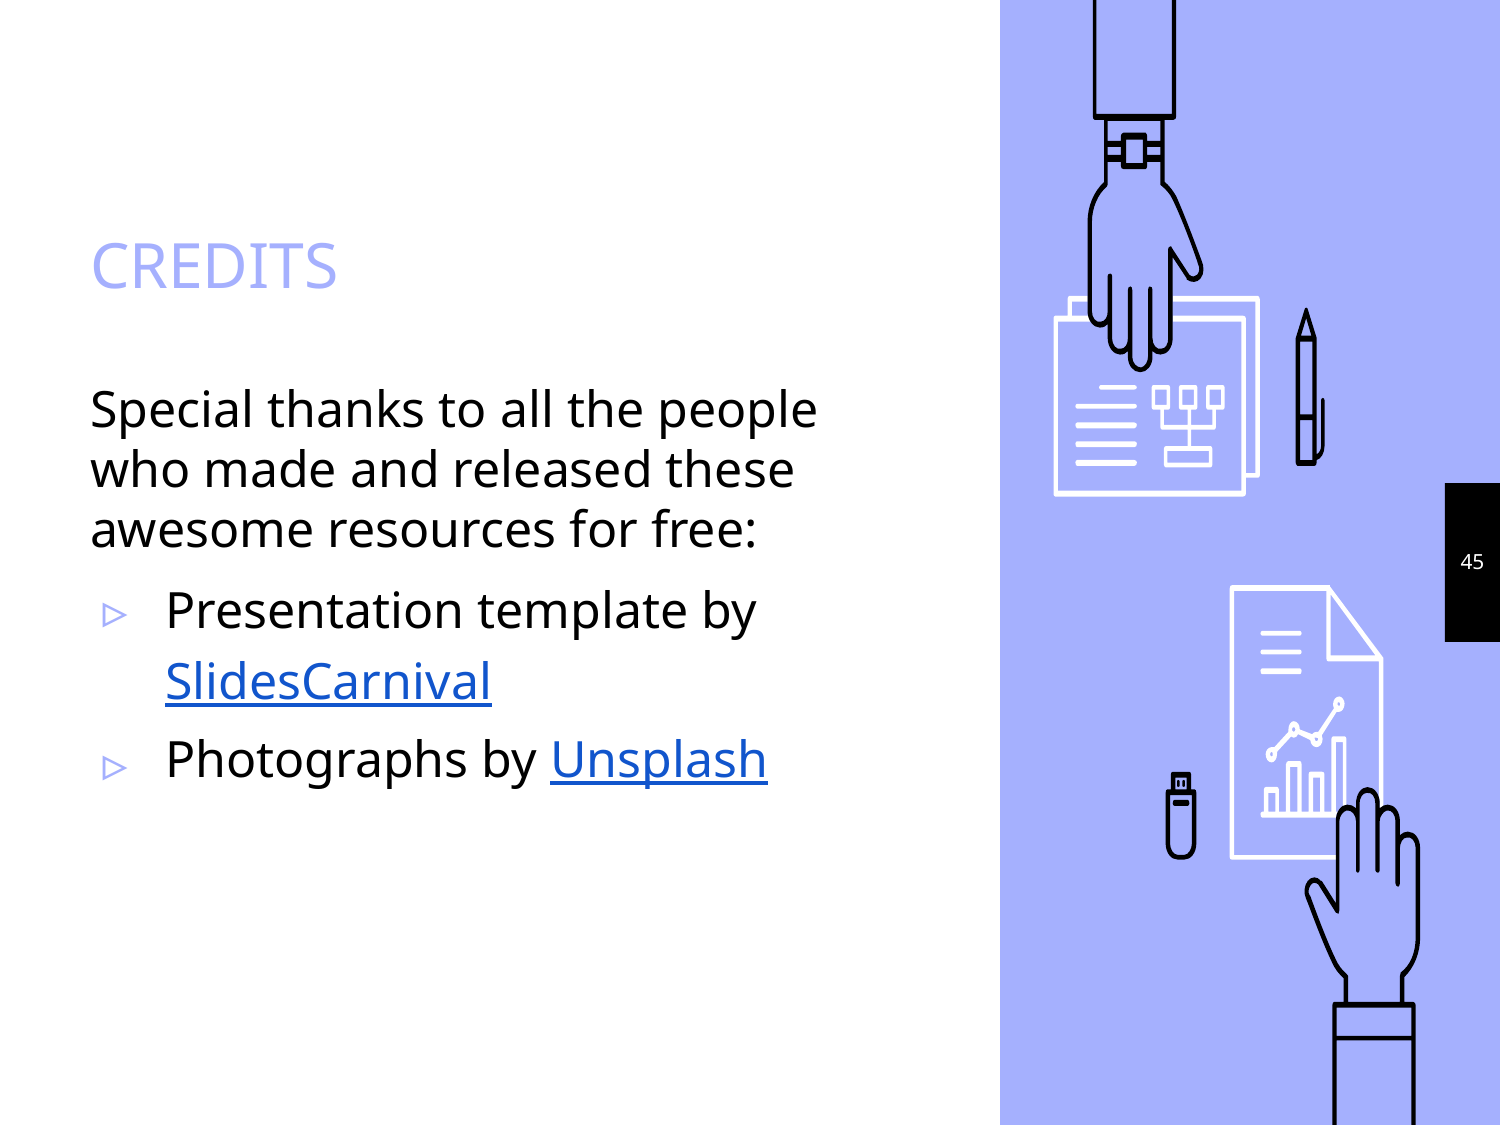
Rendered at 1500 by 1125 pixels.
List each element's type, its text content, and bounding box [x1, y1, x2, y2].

slide_number ‹#› [1444, 483, 1500, 642]
list Special thanks to all the people who made and released these awesome resources for free: Presentation template by SlidesCarnival Photographs by Unsplash [75, 362, 918, 1059]
title CREDITS [75, 128, 918, 316]
